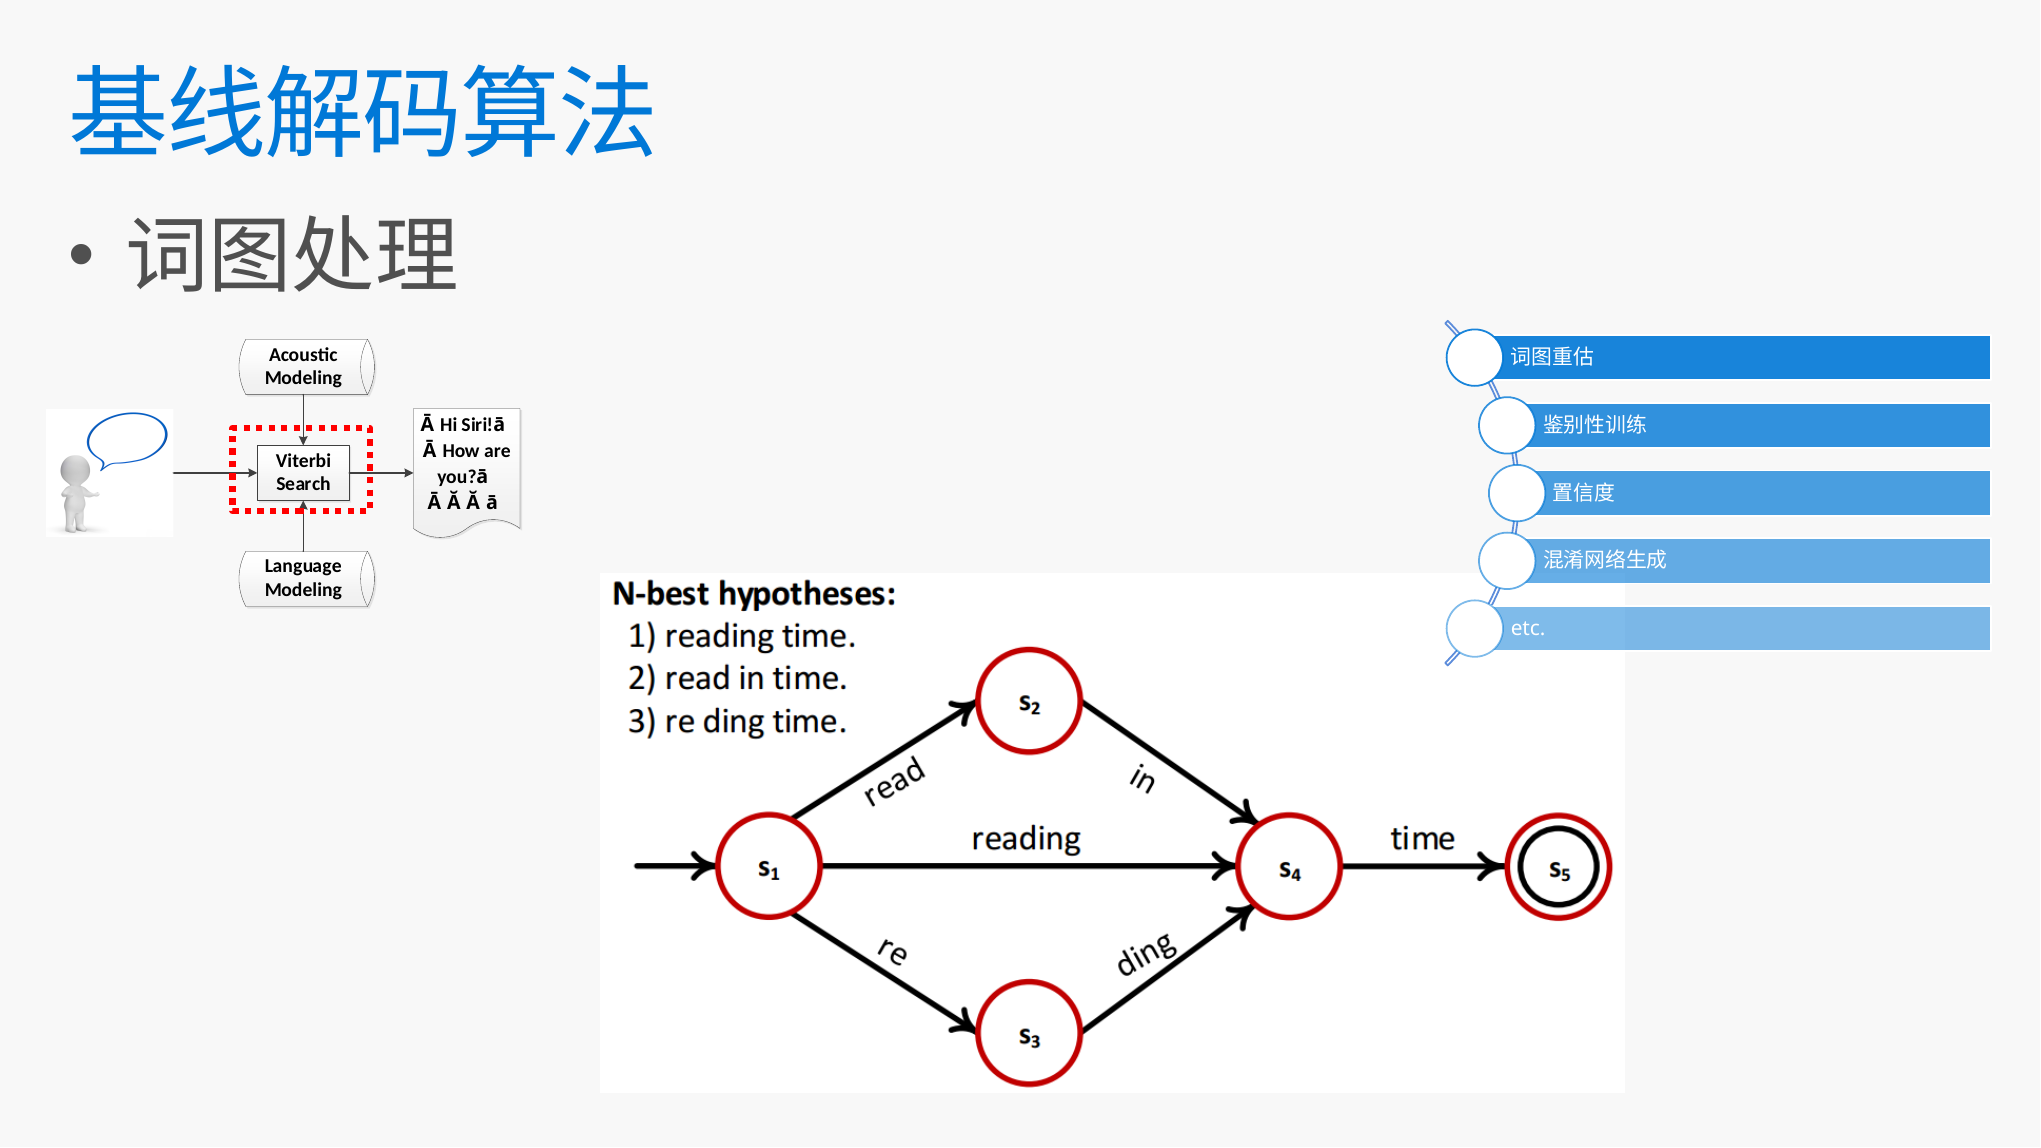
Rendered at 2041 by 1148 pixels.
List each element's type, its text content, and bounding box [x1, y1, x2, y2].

list 词图处理 [45, 198, 1996, 432]
picture [599, 573, 1626, 1094]
title 基线解码算法 [45, 48, 1996, 198]
picture [44, 335, 526, 612]
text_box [1439, 312, 1996, 674]
